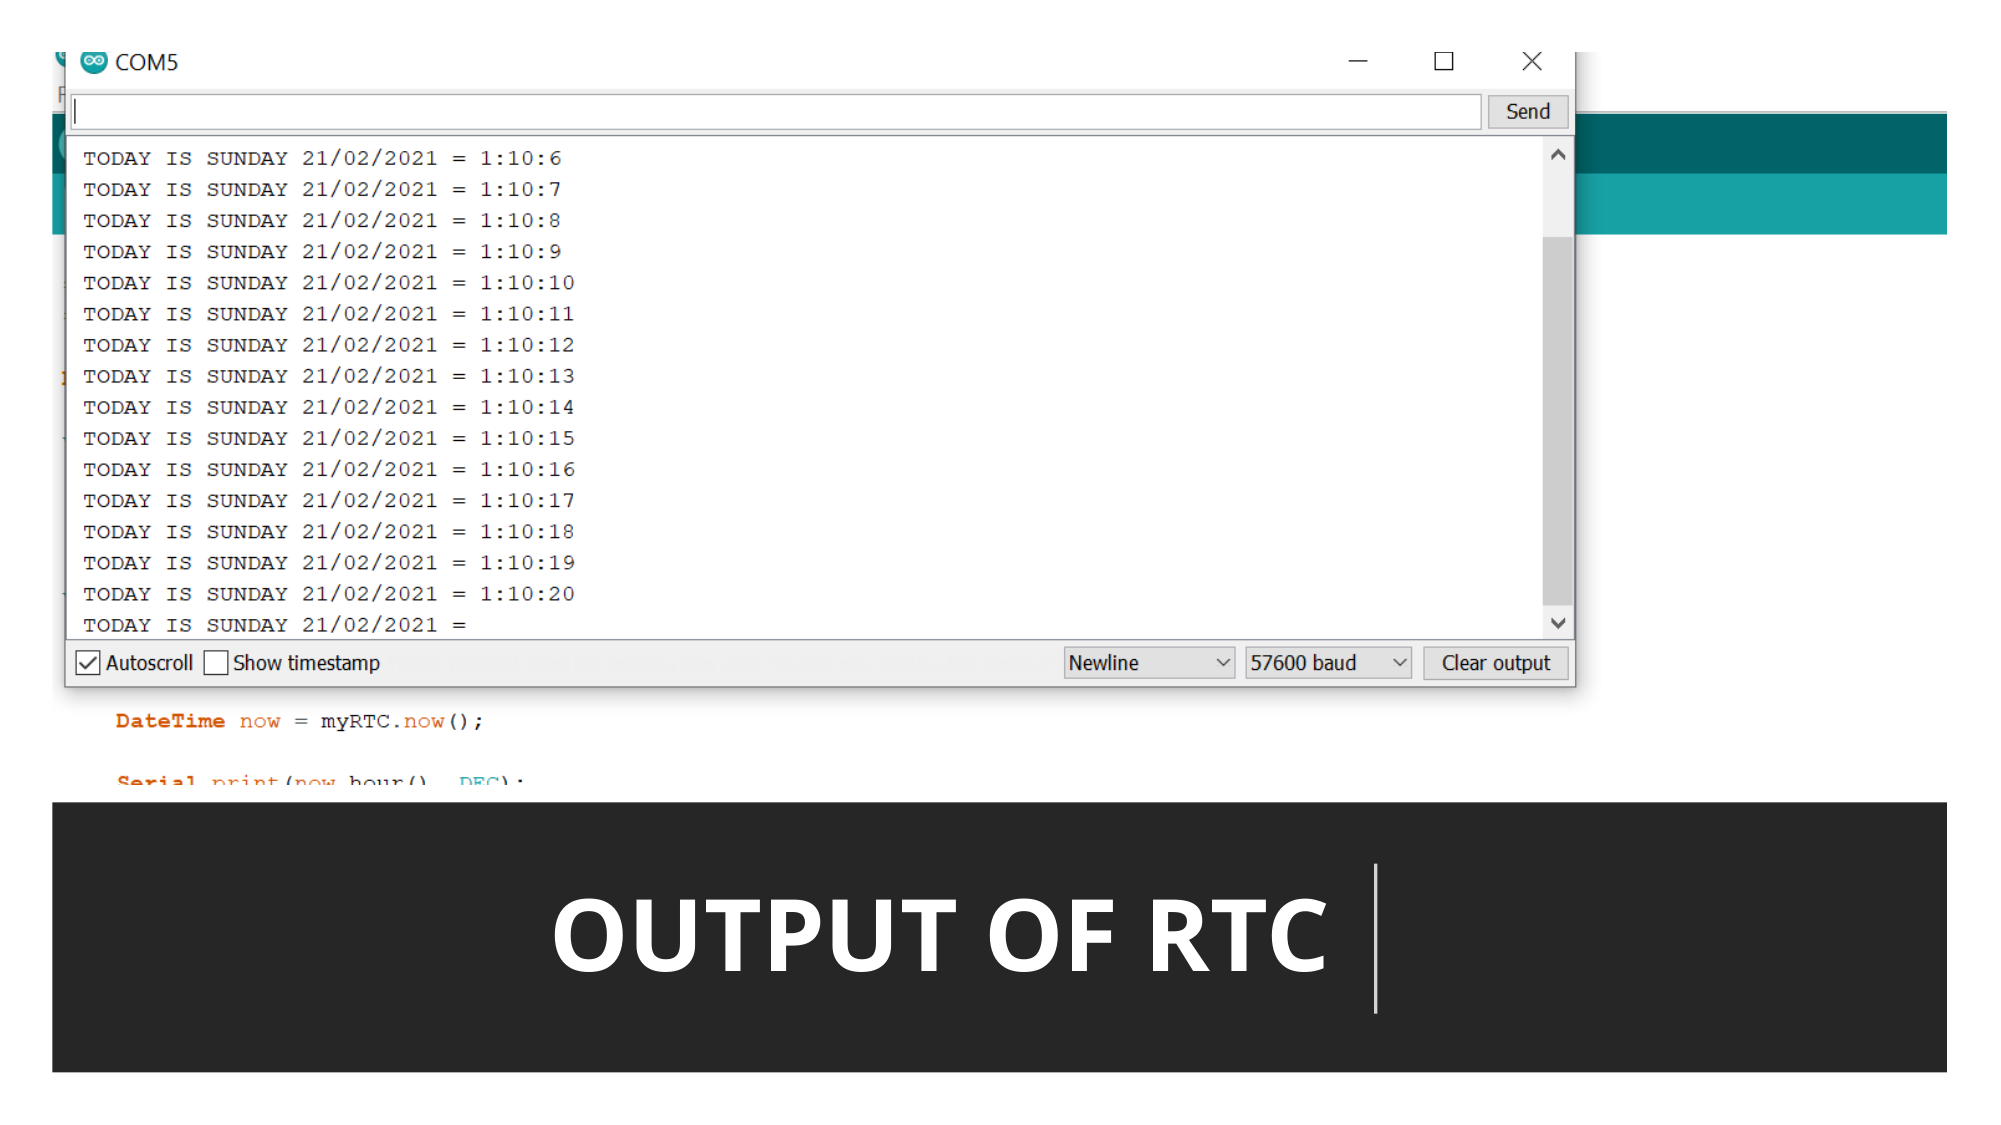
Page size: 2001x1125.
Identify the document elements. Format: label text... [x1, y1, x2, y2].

text_box [51, 801, 1948, 1073]
picture [52, 52, 1947, 785]
title OUTPUT OF RTC [117, 835, 1346, 1043]
